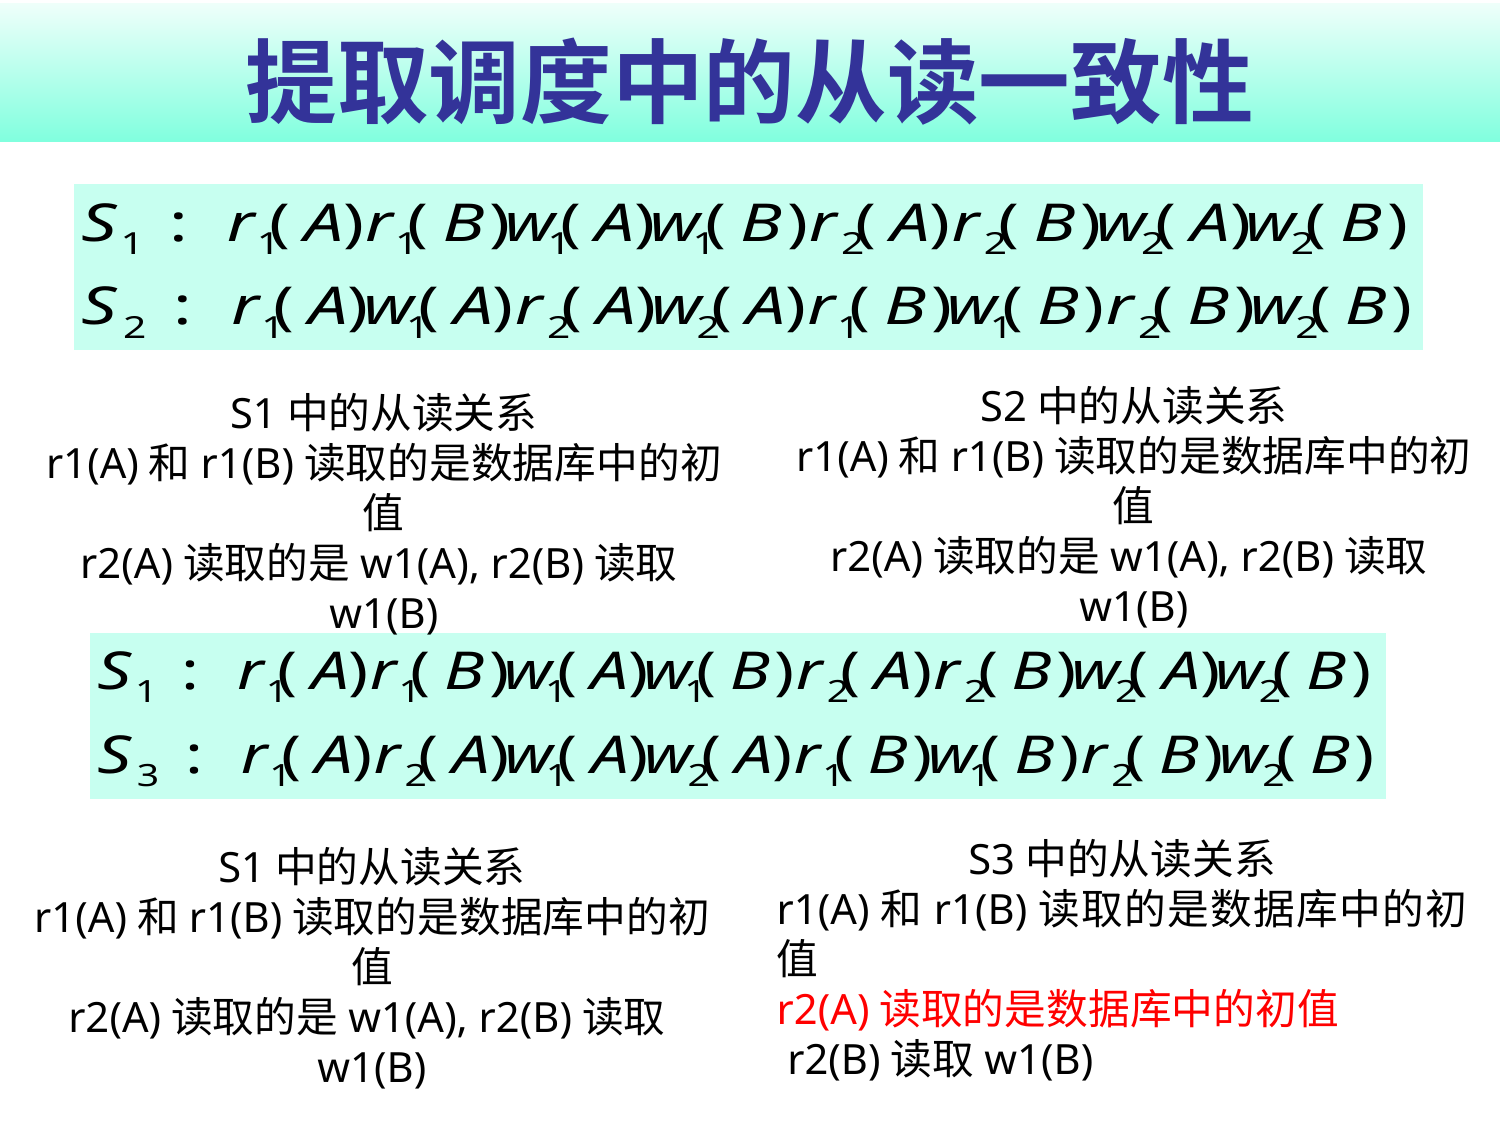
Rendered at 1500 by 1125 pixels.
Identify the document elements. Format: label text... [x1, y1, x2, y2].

text_box S2中的从读关系 r1(A)和r1(B)读取的是数据库中的初值 r2(A)读取的是w1(A), r2(B)读取w1(B) [773, 372, 1495, 637]
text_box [90, 632, 1387, 799]
text_box S1中的从读关系 r1(A)和r1(B)读取的是数据库中的初值 r2(A)读取的是w1(A), r2(B)读取w1(B) [17, 832, 727, 1098]
text_box S1中的从读关系 r1(A)和r1(B)读取的是数据库中的初值 r2(A)读取的是w1(A), r2(B)读取w1(B) [29, 379, 739, 645]
title 提取调度中的从读一致性 [0, 2, 1500, 143]
text_box S3中的从读关系 r1(A)和r1(B)读取的是数据库中的初值 r2(A)读取的是数据库中的初值 r2(B)读取w1(B) [761, 825, 1483, 1091]
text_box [73, 184, 1424, 350]
